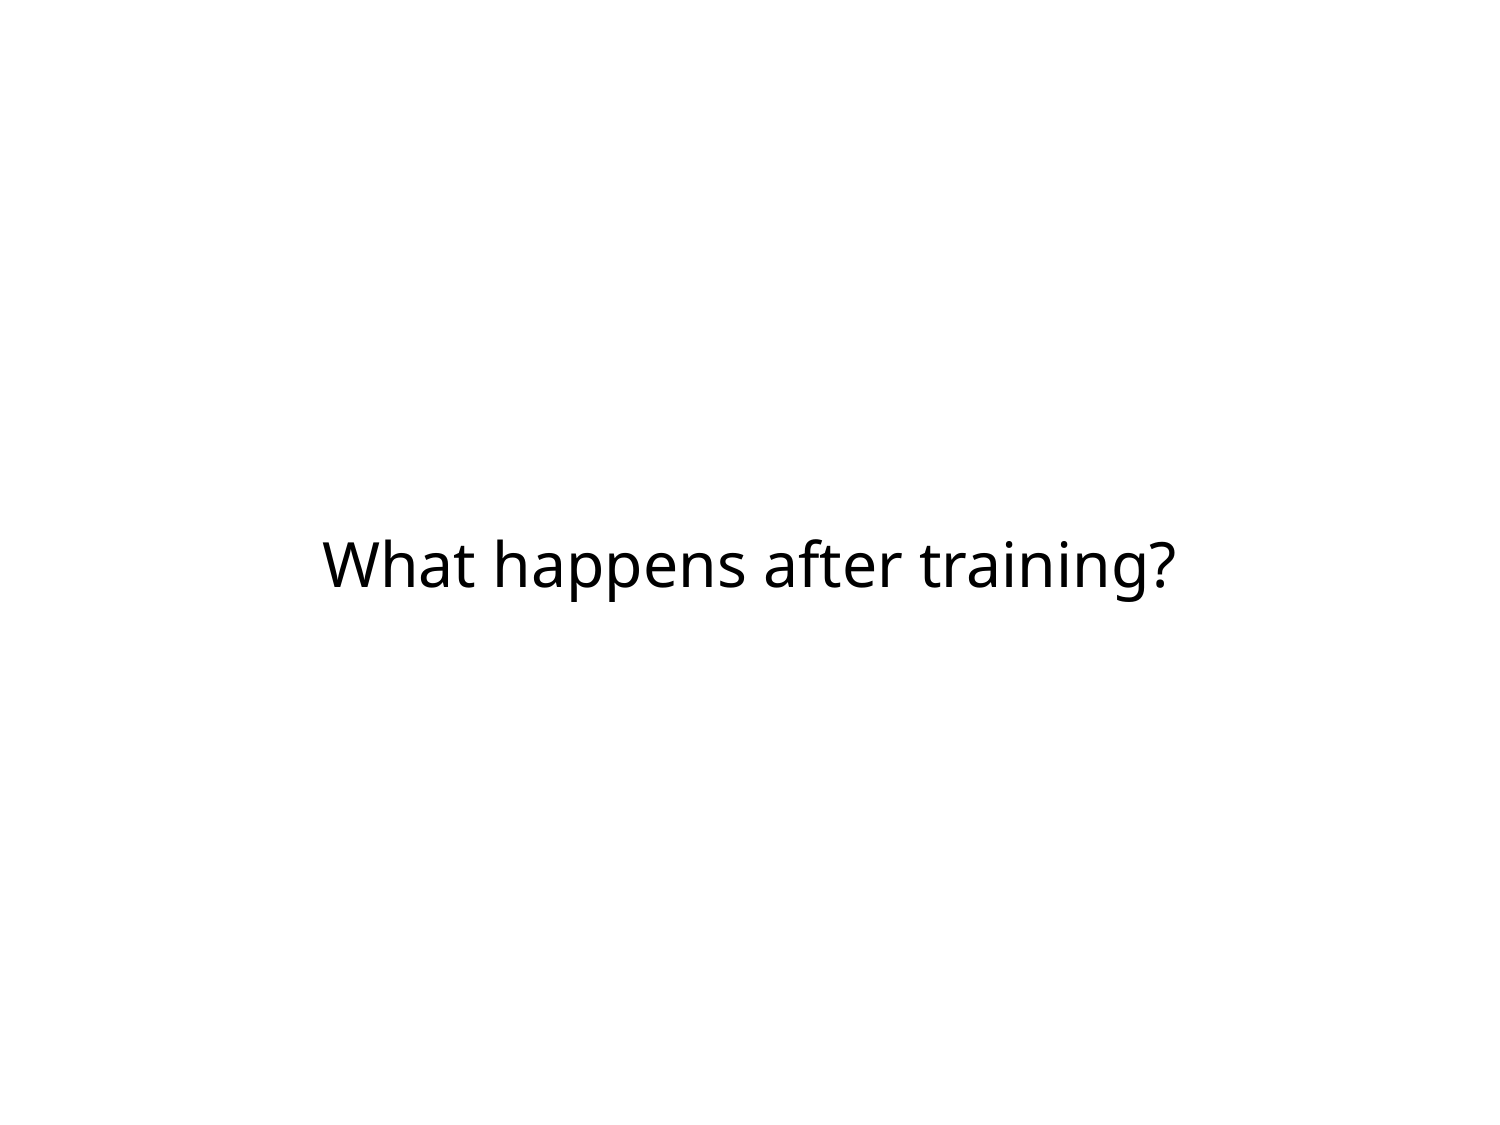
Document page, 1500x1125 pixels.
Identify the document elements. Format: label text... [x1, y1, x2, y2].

text_box What happens after training? [264, 470, 1236, 655]
